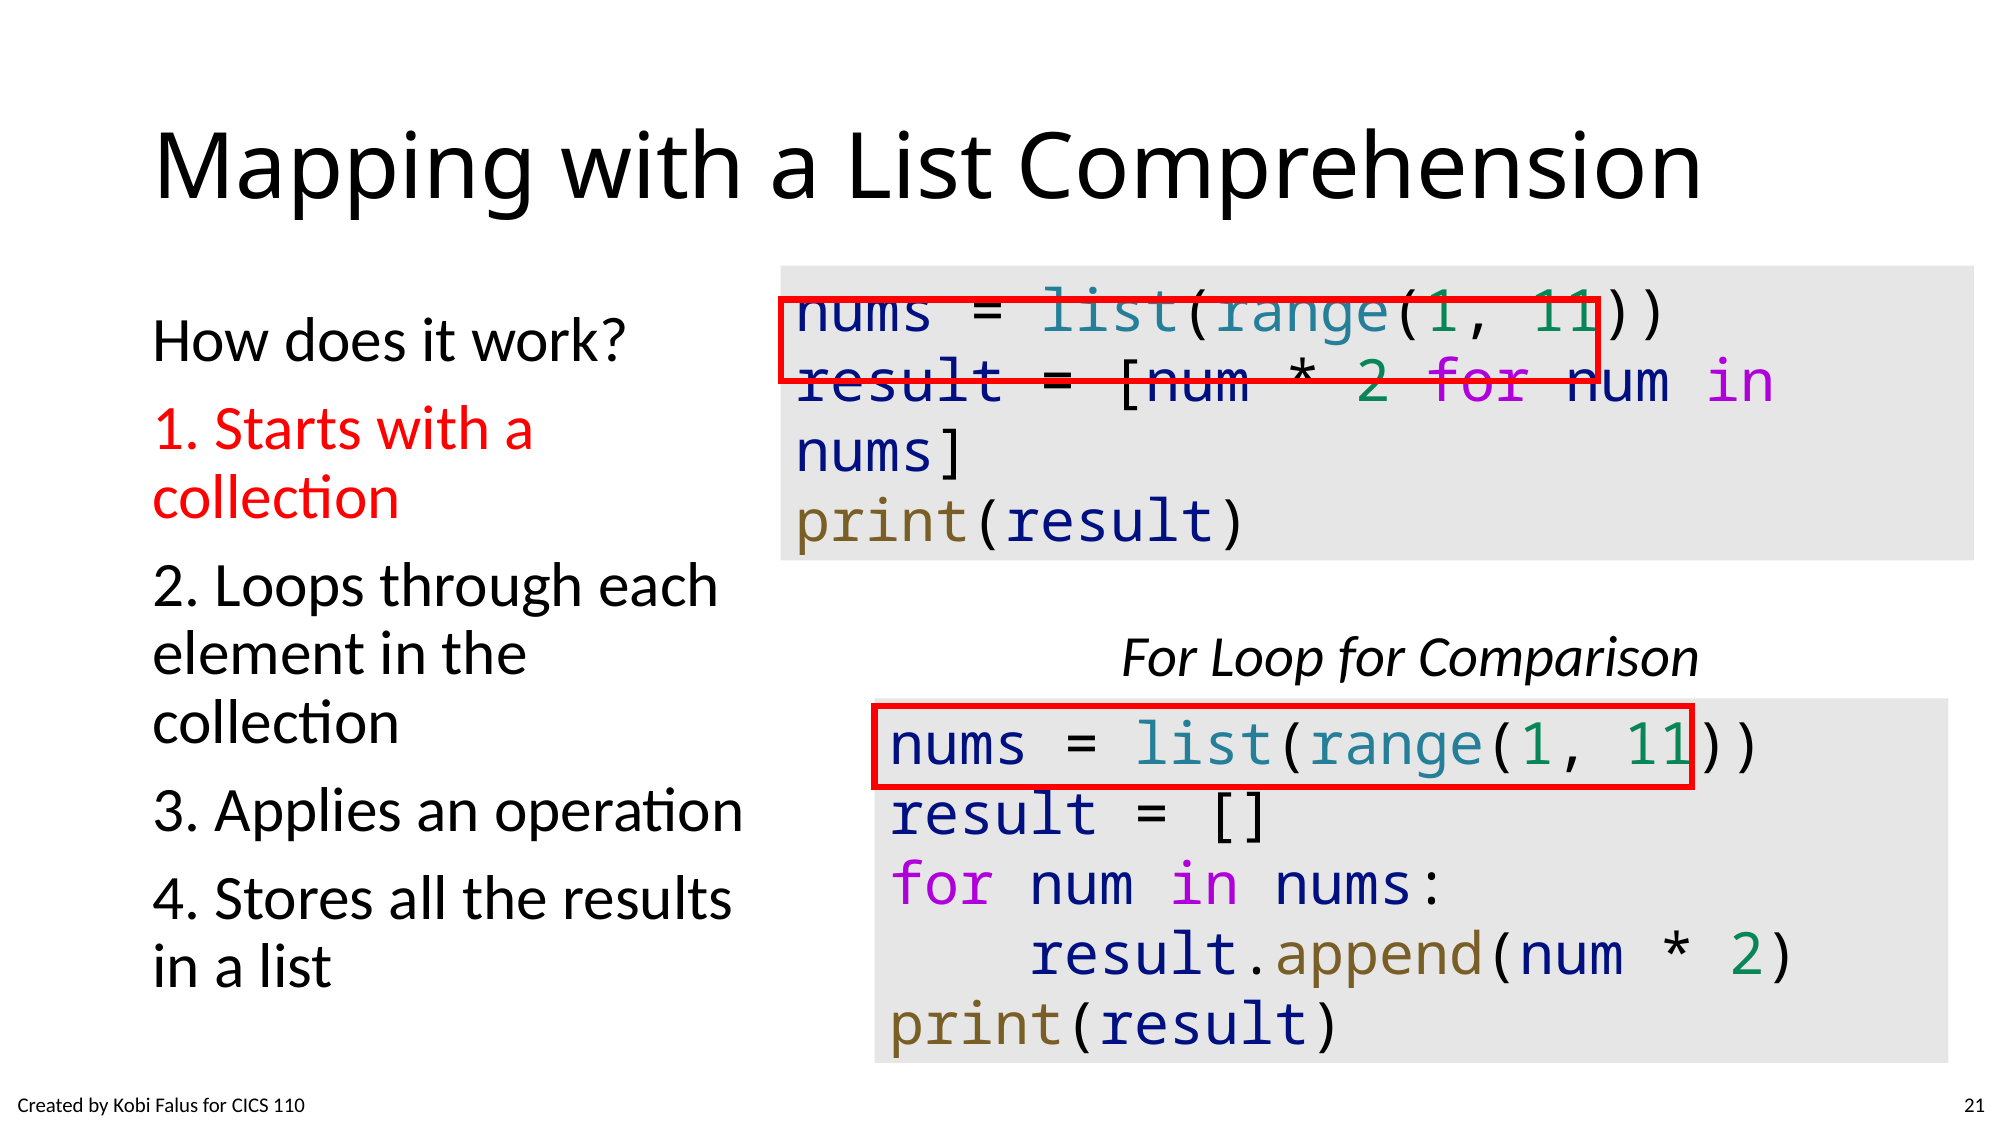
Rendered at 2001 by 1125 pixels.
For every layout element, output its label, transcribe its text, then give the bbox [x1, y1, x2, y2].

text_box nums = list(range(1, 11)) result = [] for num in nums: result.append(num * 2) print(result) [874, 698, 1949, 1063]
list How does it work? 1. Starts with a collection 2. Loops through each element in the collection 3. Applies an operation 4. Stores all the results in a list [137, 299, 796, 1014]
text_box [780, 298, 1599, 382]
text_box [874, 705, 1693, 788]
title Mapping with a List Comprehension [137, 59, 1863, 278]
text_box nums = list(range(1, 11)) result = [num * 2 for num in nums] print(result) [780, 265, 1975, 561]
text_box For Loop for Comparison [1106, 610, 1717, 696]
